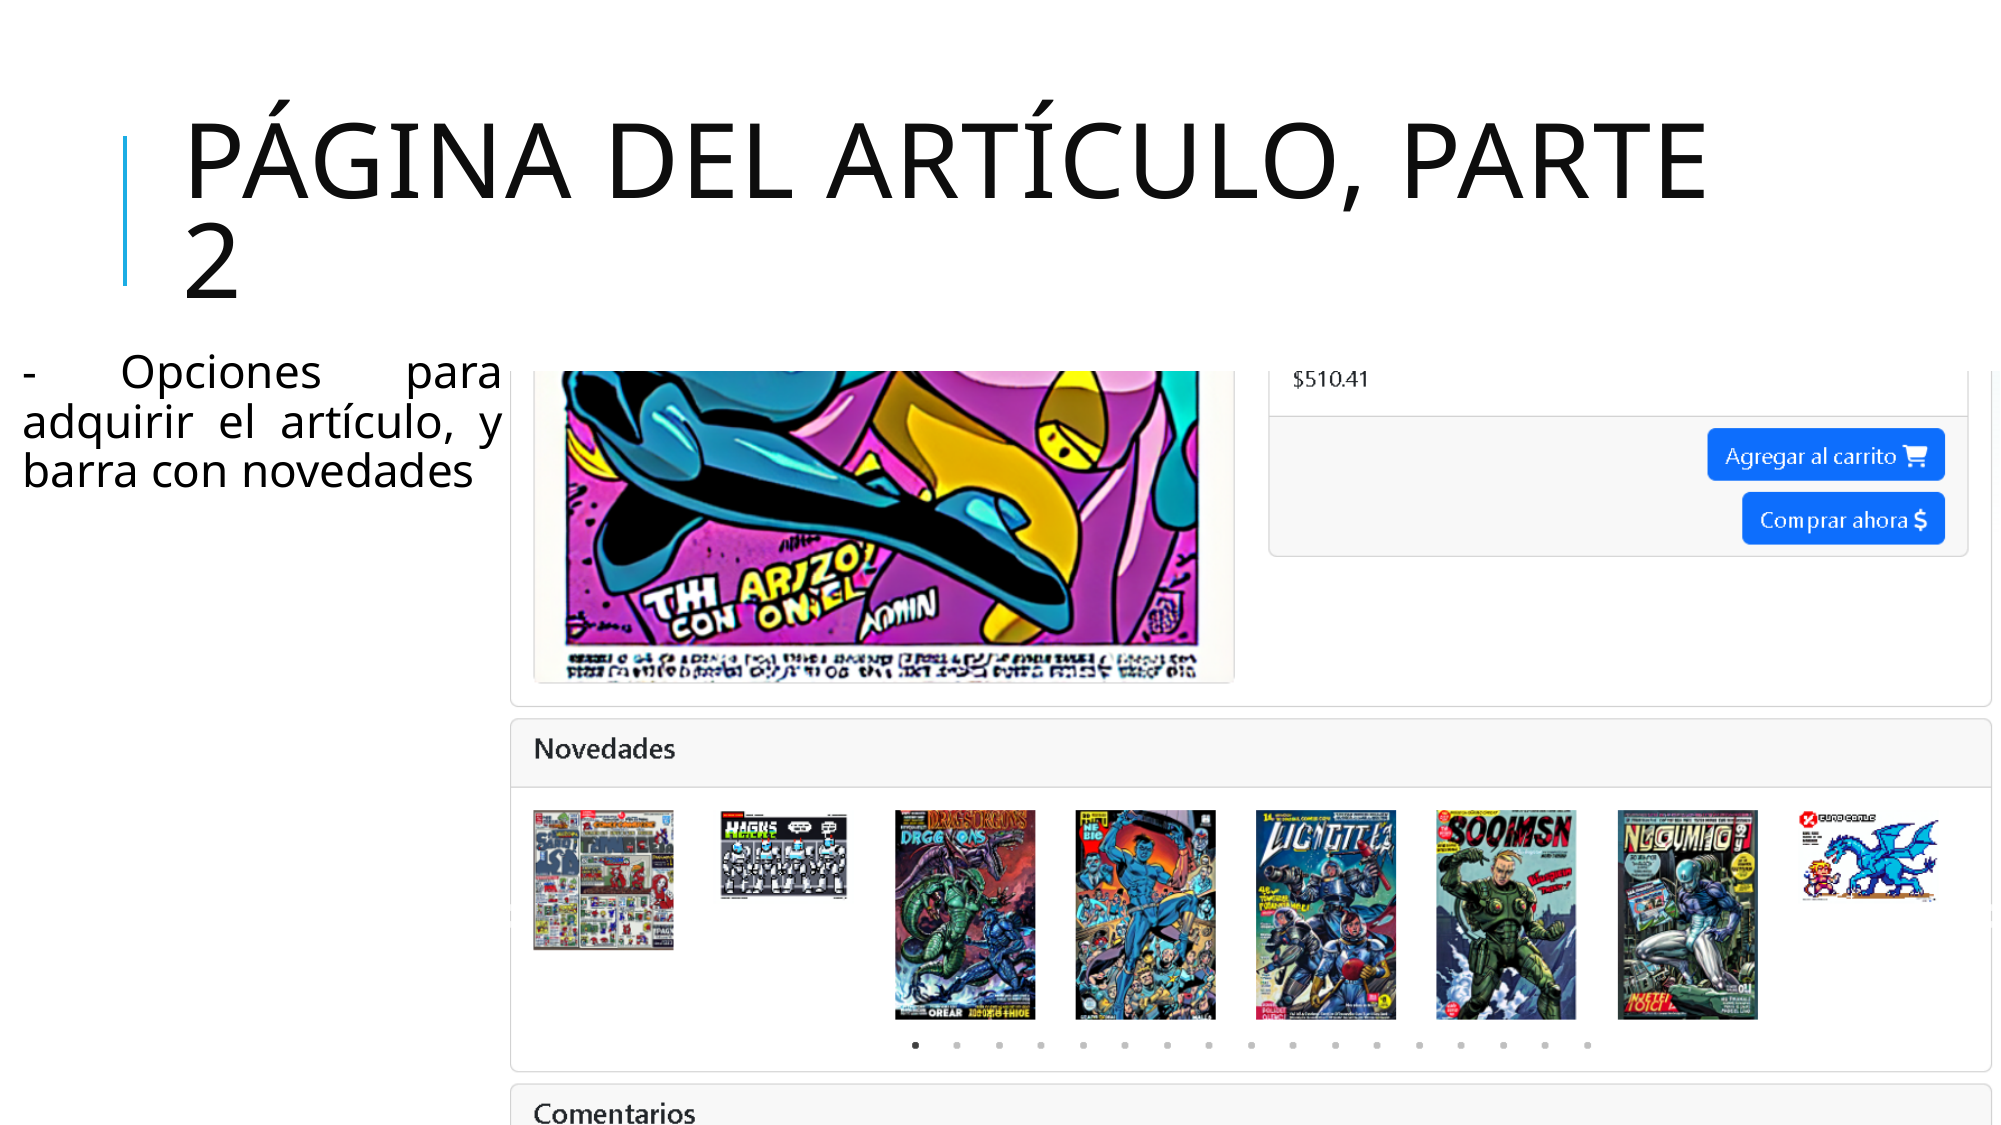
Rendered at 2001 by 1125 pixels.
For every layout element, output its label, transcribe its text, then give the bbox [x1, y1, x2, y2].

picture [510, 371, 2000, 1125]
list - Opciones para adquirir el artículo, y barra con novedades [0, 341, 511, 1125]
title Página del artículo, Parte 2 [168, 96, 1763, 342]
